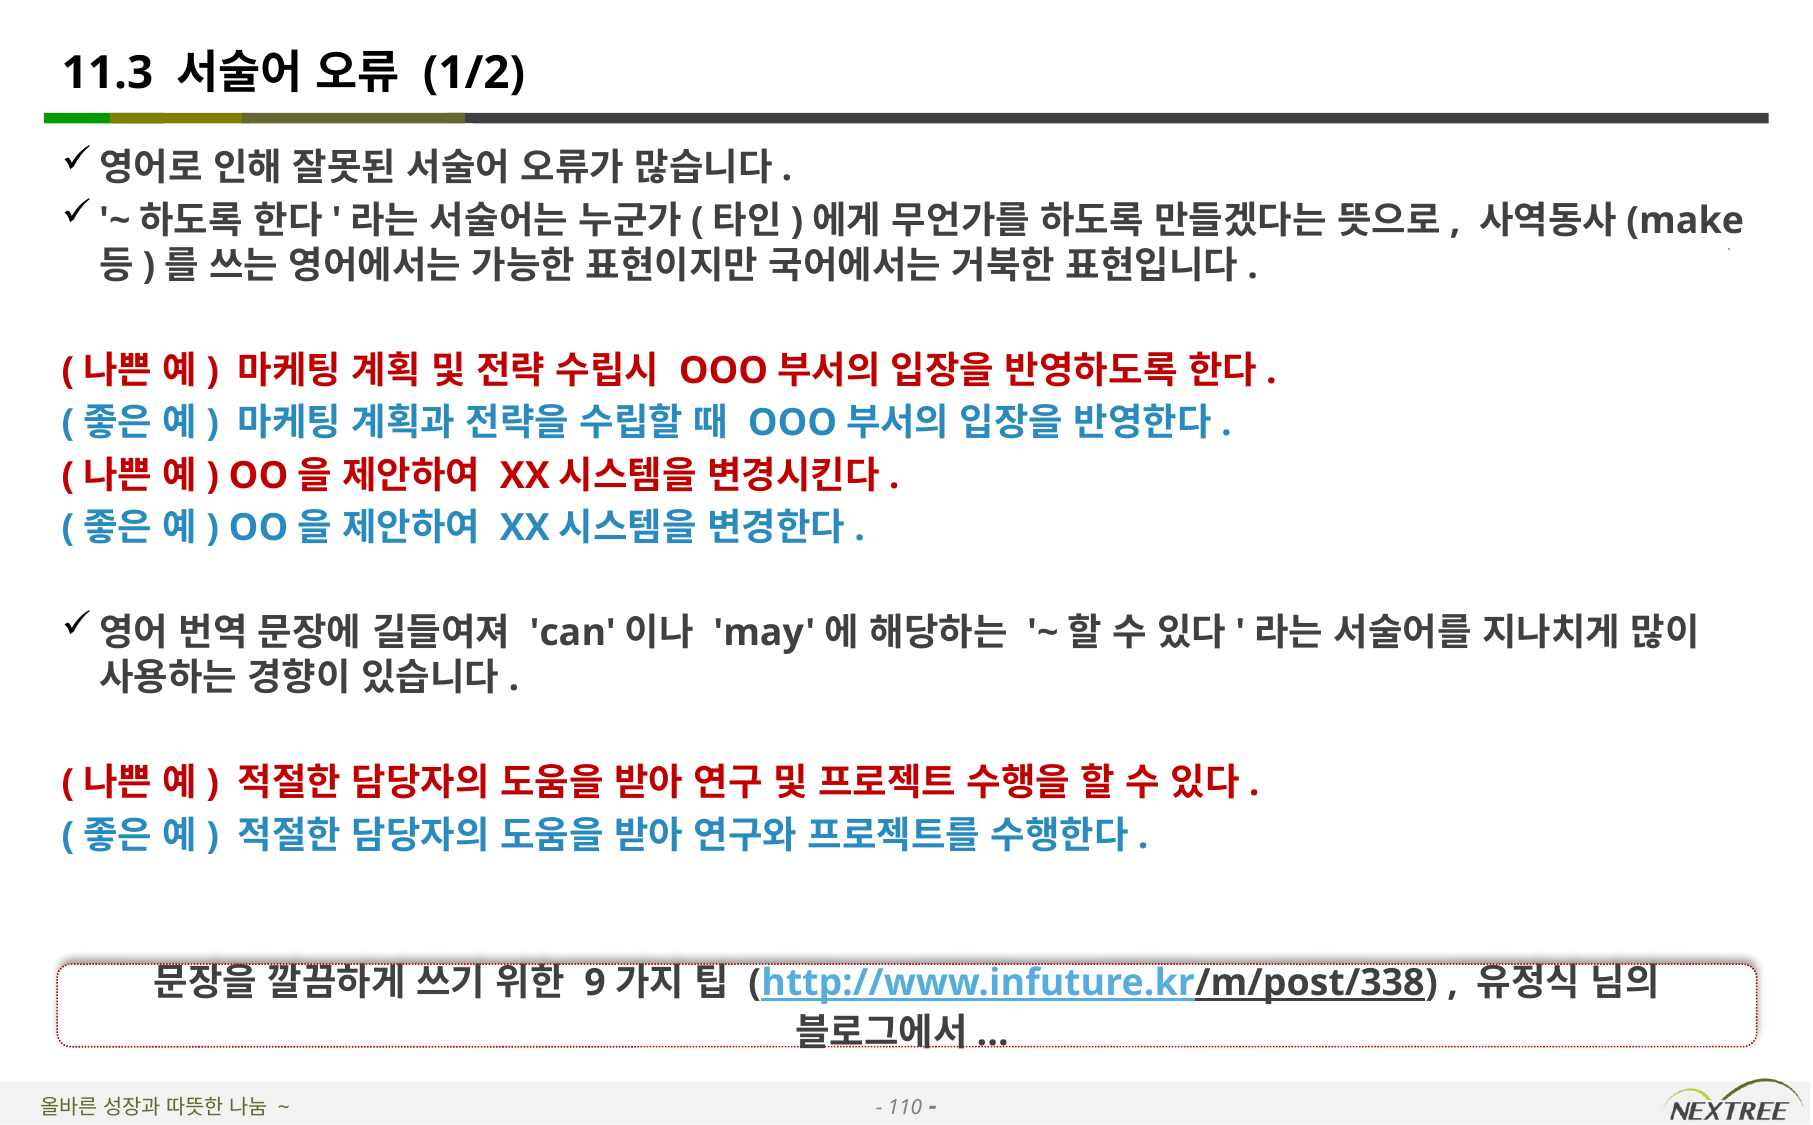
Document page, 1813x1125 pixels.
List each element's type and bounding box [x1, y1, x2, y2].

list [55, 137, 1757, 292]
title [55, 22, 1557, 118]
text_box [57, 964, 1757, 1047]
picture [1662, 1078, 1804, 1122]
